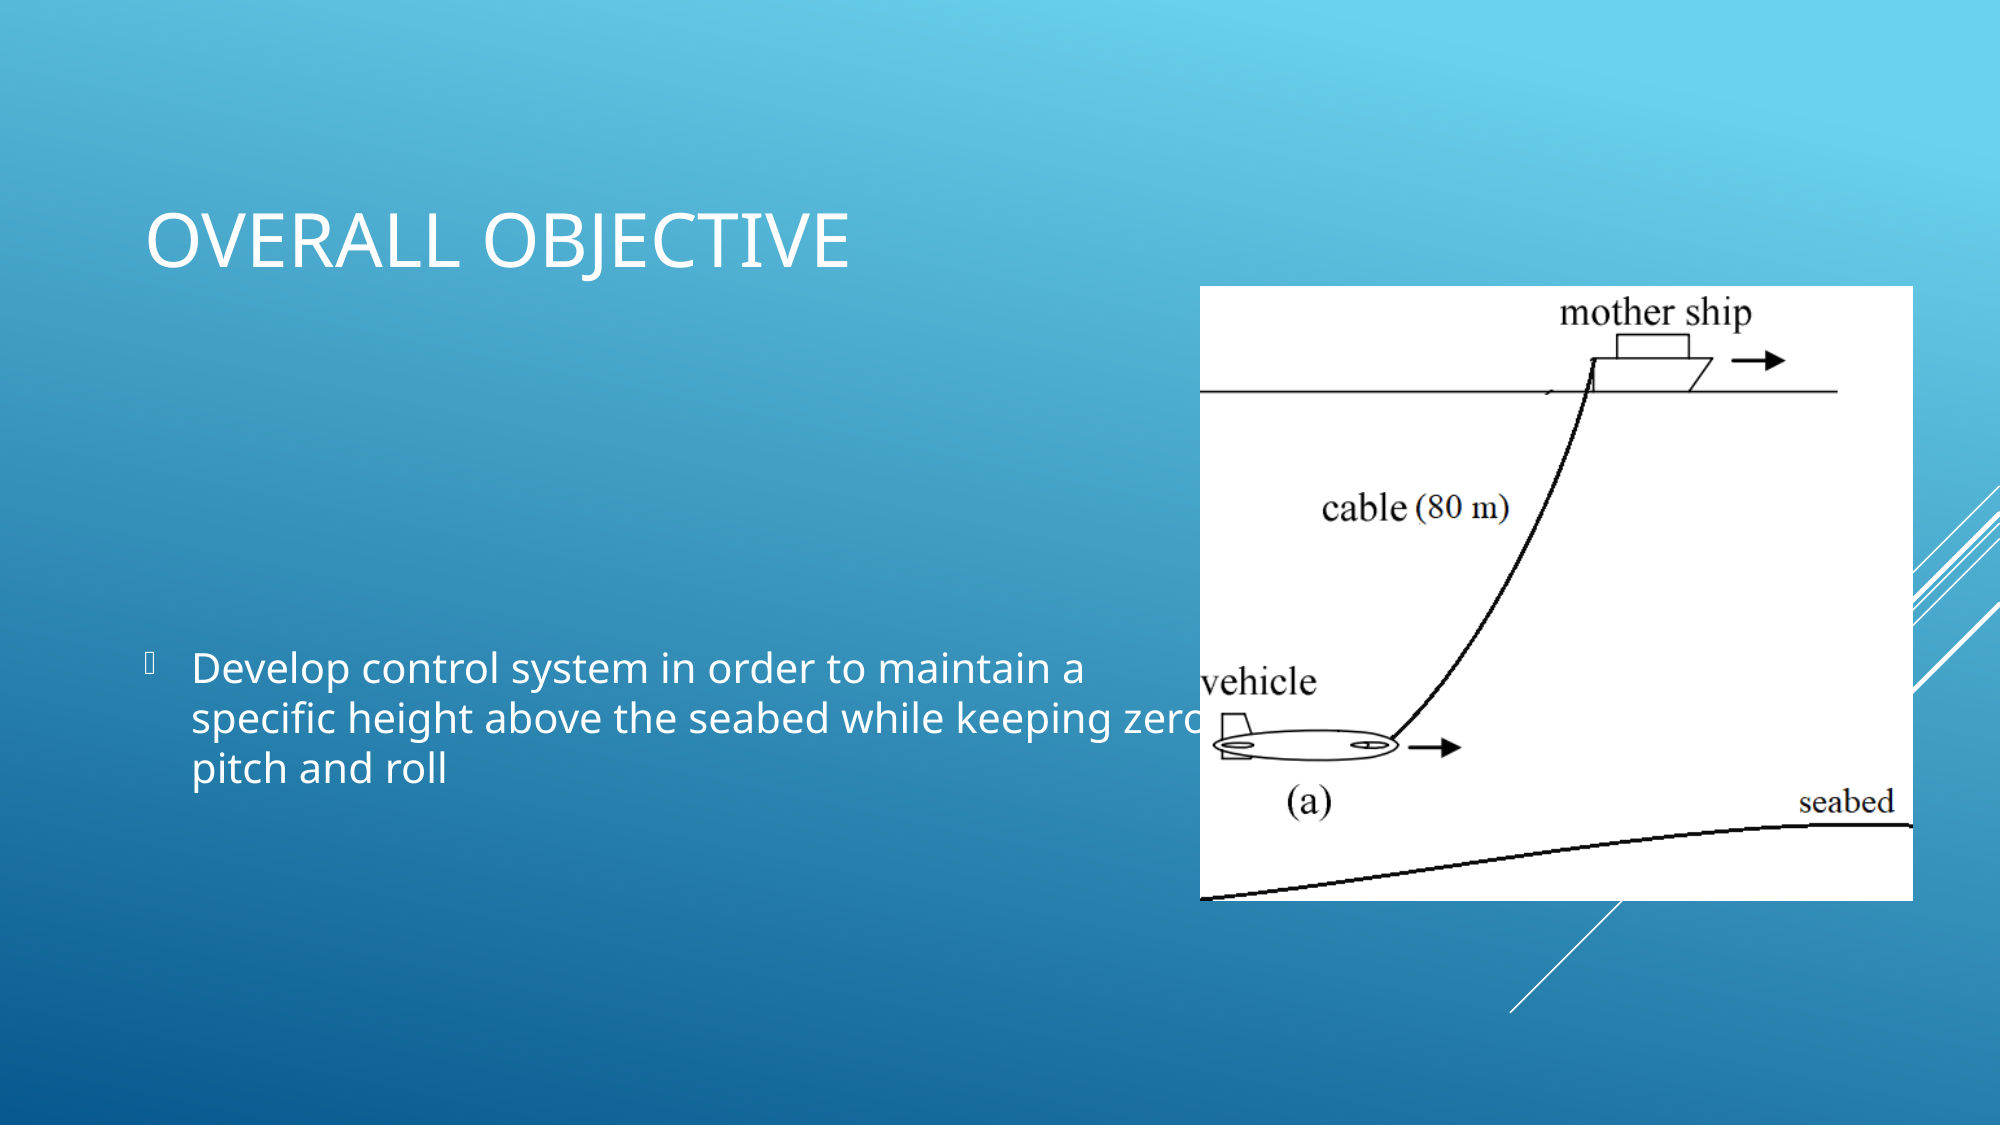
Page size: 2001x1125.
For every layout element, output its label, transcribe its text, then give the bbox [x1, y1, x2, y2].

title Overall objective [129, 113, 1530, 362]
picture [1199, 286, 1913, 902]
list Develop control system in order to maintain a specific height above the seabed while keeping zero pitch and roll [129, 420, 1245, 1014]
